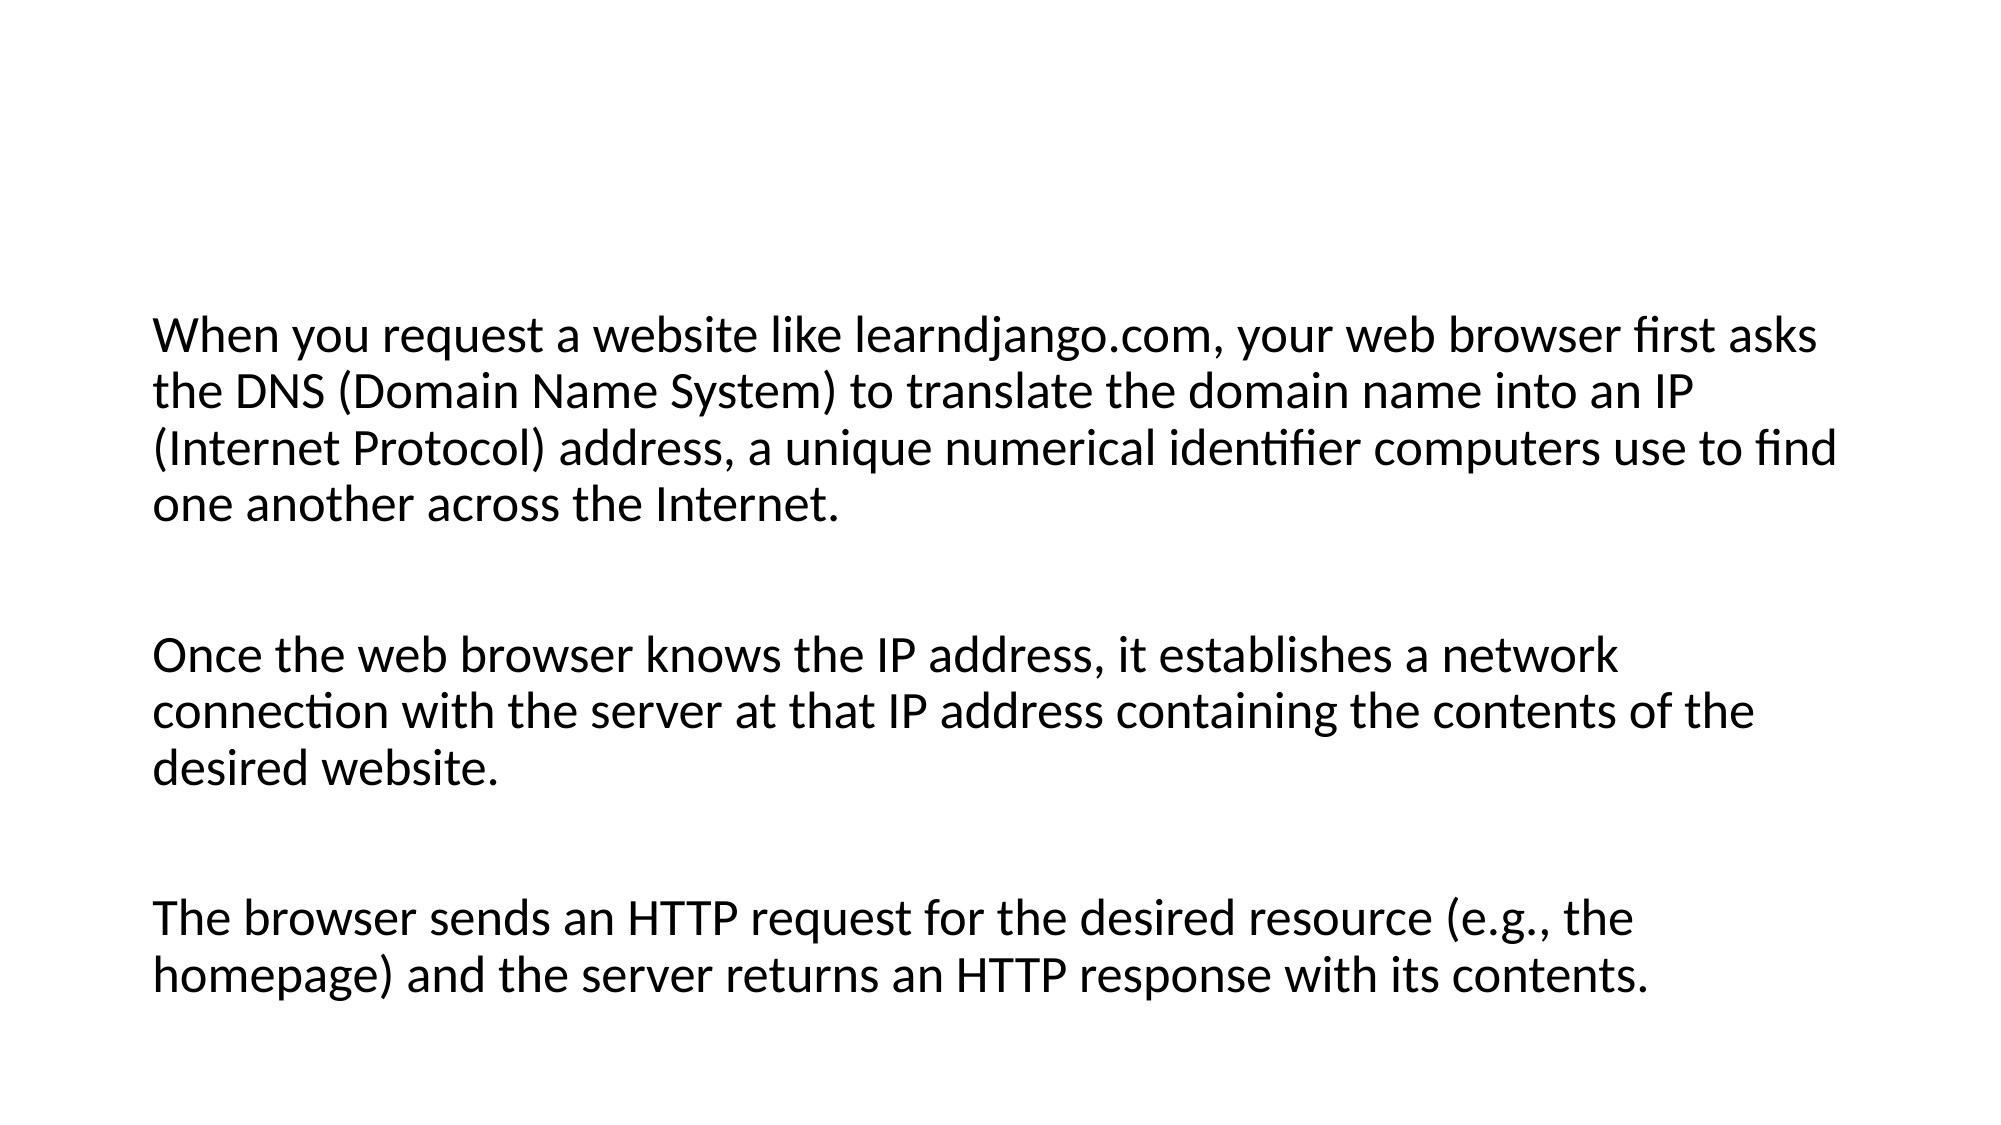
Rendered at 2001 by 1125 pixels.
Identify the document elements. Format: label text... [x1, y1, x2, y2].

list When you request a website like learndjango.com, your web browser first asks the DNS (Domain Name System) to translate the domain name into an IP (Internet Protocol) address, a unique numerical identifier computers use to find one another across the Internet. Once the web browser knows the IP address, it establishes a network connection with the server at that IP address containing the contents of the desired website. The browser sends an HTTP request for the desired resource (e.g., the homepage) and the server returns an HTTP response with its contents. [137, 299, 1863, 1014]
